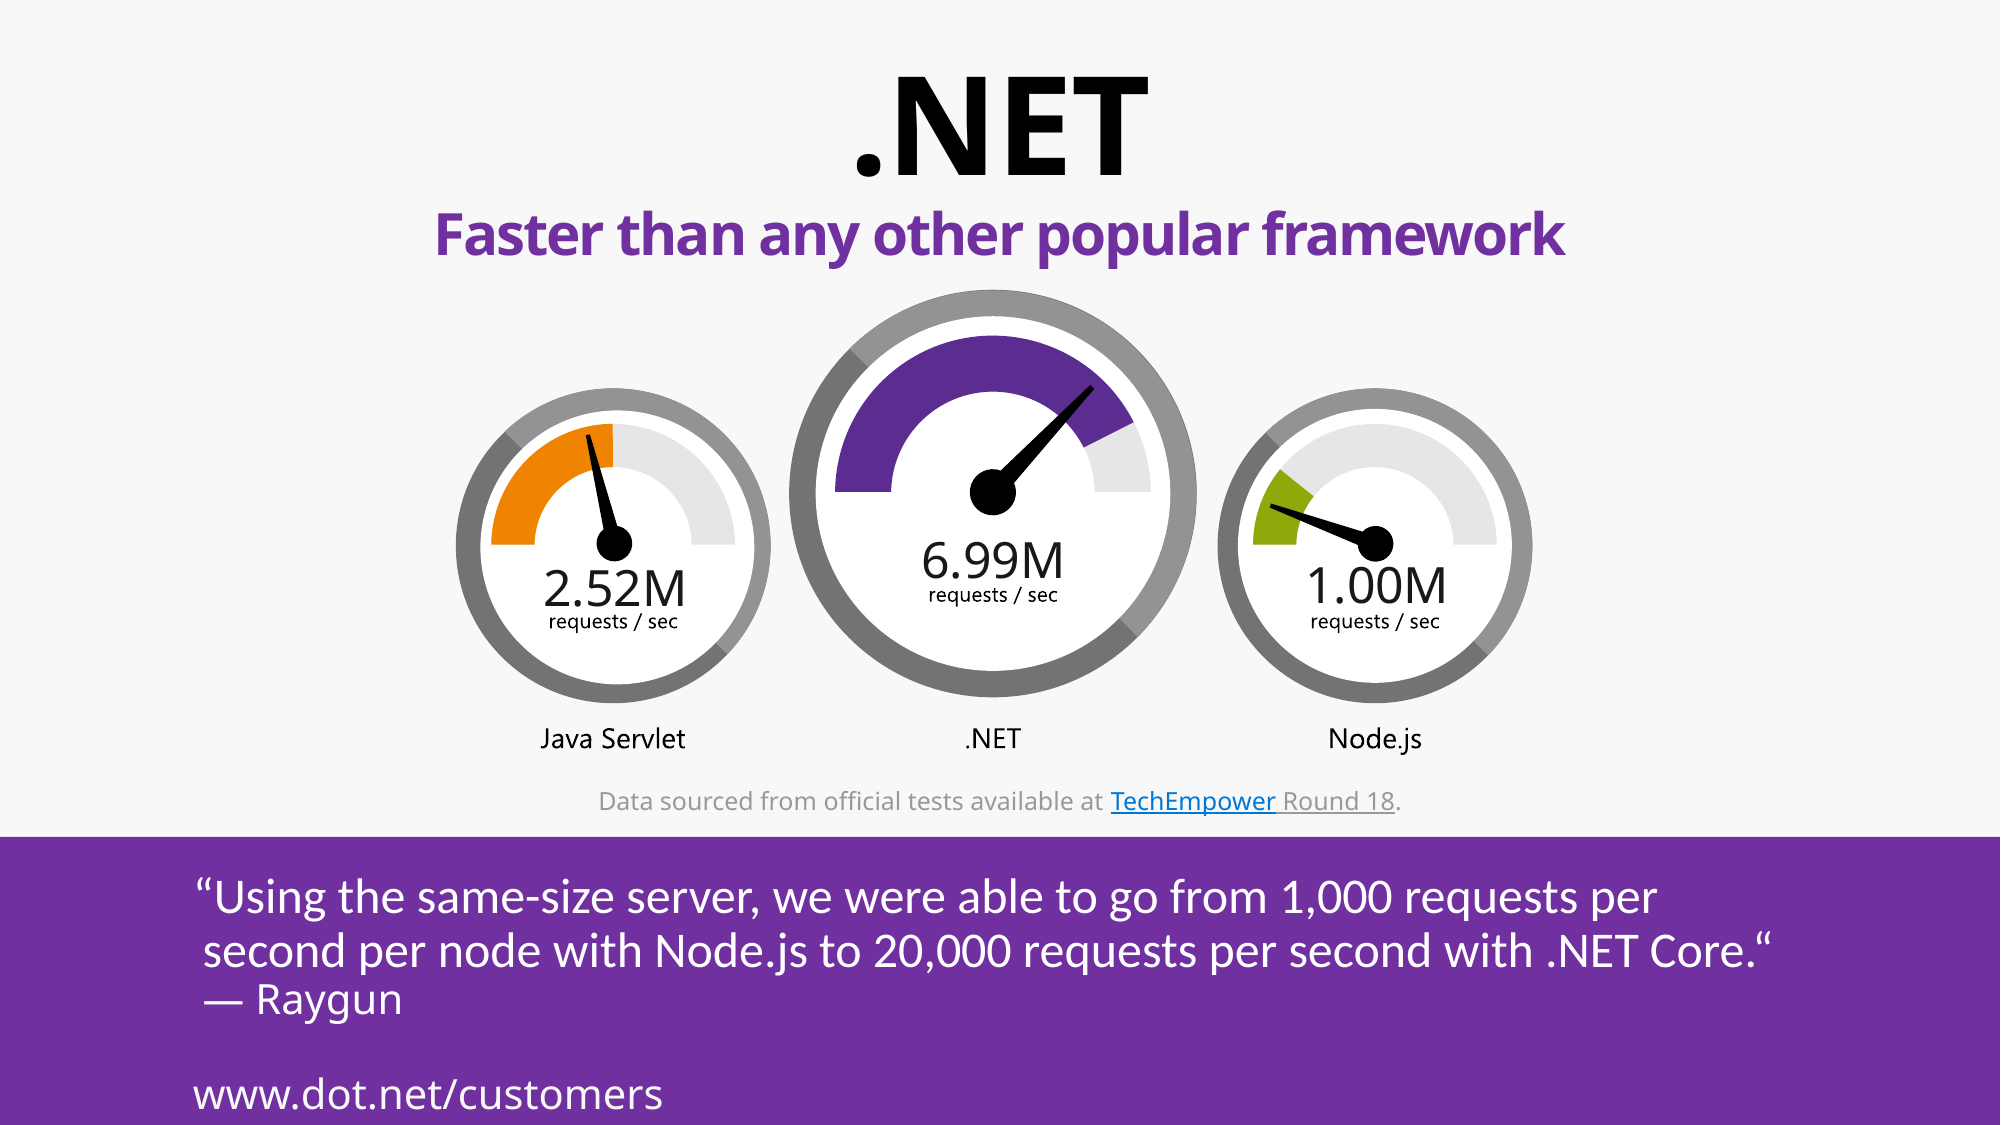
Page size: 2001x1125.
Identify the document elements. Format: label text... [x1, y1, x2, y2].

text_box [1253, 469, 1314, 545]
text_box [1383, 733, 1396, 749]
text_box [540, 728, 549, 749]
text_box [633, 733, 641, 749]
text_box [662, 733, 675, 749]
text_box [455, 432, 727, 704]
text_box [994, 728, 1006, 749]
text_box [602, 728, 615, 749]
text_box [972, 597, 981, 602]
text_box [1330, 728, 1347, 749]
text_box [676, 729, 685, 749]
text_box [947, 597, 958, 607]
text_box [1084, 422, 1151, 492]
text_box [815, 316, 1171, 671]
text_box [565, 734, 579, 749]
text_box [551, 733, 564, 749]
text_box [835, 394, 914, 492]
text_box “Using the same-size server, we were able to go from 1,000 requests per second per node with Node.js to 20,000 requests per second with .NET Core.“ — Raygun www.dot.net/customers [178, 862, 1822, 1125]
text_box [1217, 433, 1488, 704]
text_box [656, 727, 660, 749]
text_box [617, 733, 630, 749]
text_box [936, 597, 946, 602]
text_box [585, 434, 633, 556]
text_box [491, 423, 613, 545]
text_box [641, 734, 655, 749]
text_box [1265, 388, 1533, 656]
text_box [1411, 733, 1421, 749]
text_box [1400, 734, 1408, 755]
title .NET Faster than any other popular framework [0, 41, 2000, 284]
text_box [789, 349, 1138, 698]
text_box [0, 836, 2000, 1125]
text_box [960, 597, 970, 602]
text_box [983, 597, 991, 602]
text_box [480, 410, 755, 685]
text_box [969, 384, 1095, 516]
text_box [1013, 597, 1018, 605]
text_box [1280, 423, 1497, 545]
text_box [580, 733, 592, 749]
text_box [870, 335, 993, 430]
text_box [568, 625, 578, 634]
text_box [1269, 503, 1392, 536]
text_box [1048, 597, 1057, 602]
text_box [849, 290, 1197, 637]
text_box [1007, 728, 1021, 749]
text_box [504, 388, 771, 655]
text_box Data sourced from official tests available at TechEmpower Round 18. [0, 777, 2000, 827]
text_box [1028, 597, 1036, 602]
text_box [1366, 727, 1380, 749]
text_box [999, 597, 1007, 602]
text_box [1037, 597, 1047, 602]
text_box [973, 728, 990, 749]
text_box [993, 335, 1134, 448]
text_box 6.99M [906, 527, 1081, 597]
text_box [1237, 408, 1512, 683]
text_box [1350, 733, 1365, 749]
text_box 2.52M [528, 556, 703, 625]
text_box 1.00M [1274, 536, 1480, 639]
text_box [613, 423, 736, 545]
